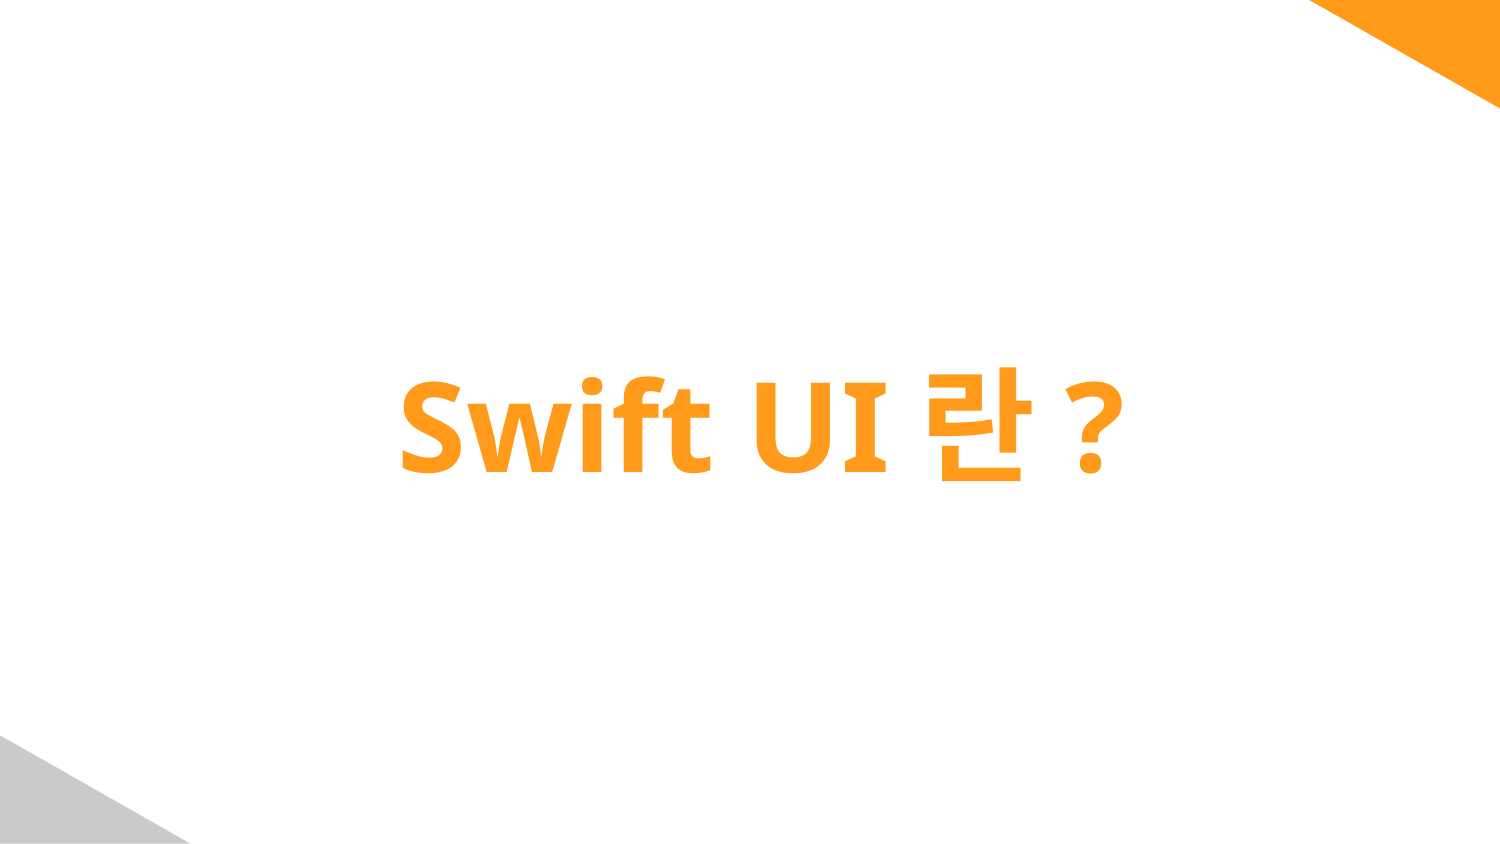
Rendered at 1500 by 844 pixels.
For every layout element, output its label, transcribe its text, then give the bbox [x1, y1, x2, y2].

title Swift UI란? [115, 32, 1408, 813]
